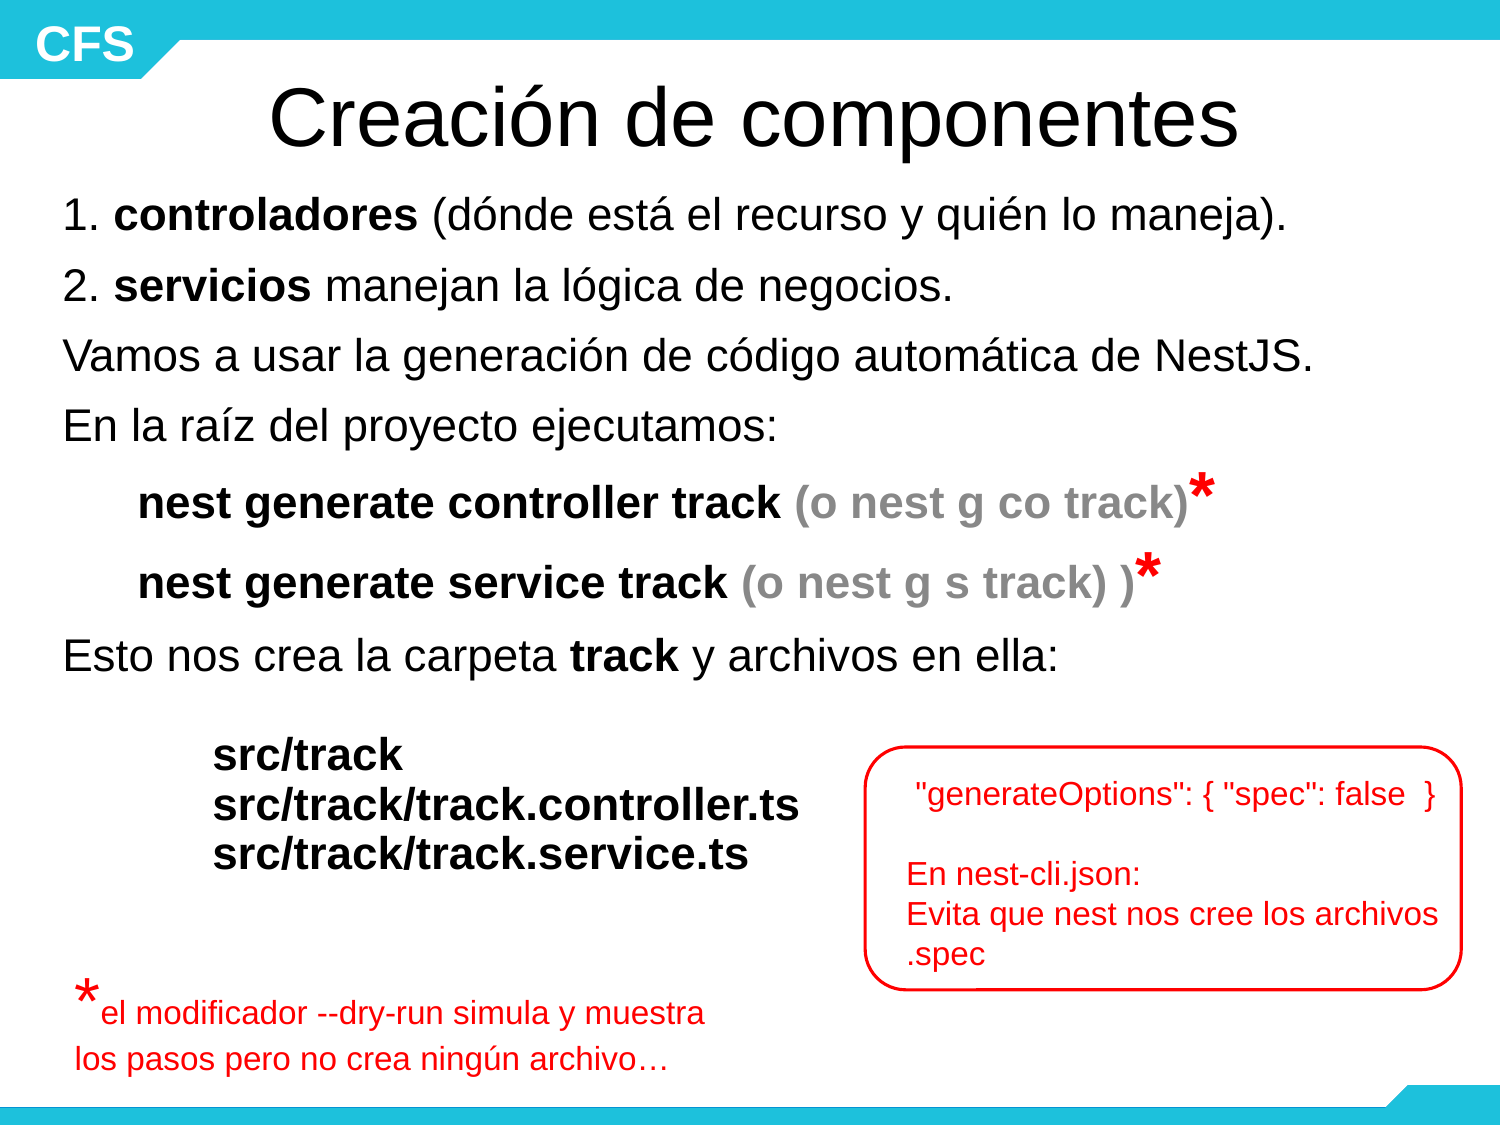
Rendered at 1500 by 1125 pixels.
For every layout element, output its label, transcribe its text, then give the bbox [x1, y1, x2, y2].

text_box *el modificador --dry-run simula y muestra los pasos pero no crea ningún archivo… [59, 942, 739, 1093]
text_box "generateOptions": { "spec": false } En nest-cli.json: Evita que nest nos cree los archivos .spec [891, 757, 1462, 988]
title Creación de componentes [107, 66, 1402, 174]
list 1. controladores (dónde está el recurso y quién lo maneja). 2. servicios manejan la lógica de negocios. Vamos a usar la generación de código automática de NestJS. En la raíz del proyecto ejecutamos: nest generate controller track (o nest g co track)* nest generate service track (o nest g s track) )* Esto nos crea la carpeta track y archivos en ella: src/track src/track/track.controller.ts src/track/track.service.ts [47, 183, 1462, 992]
